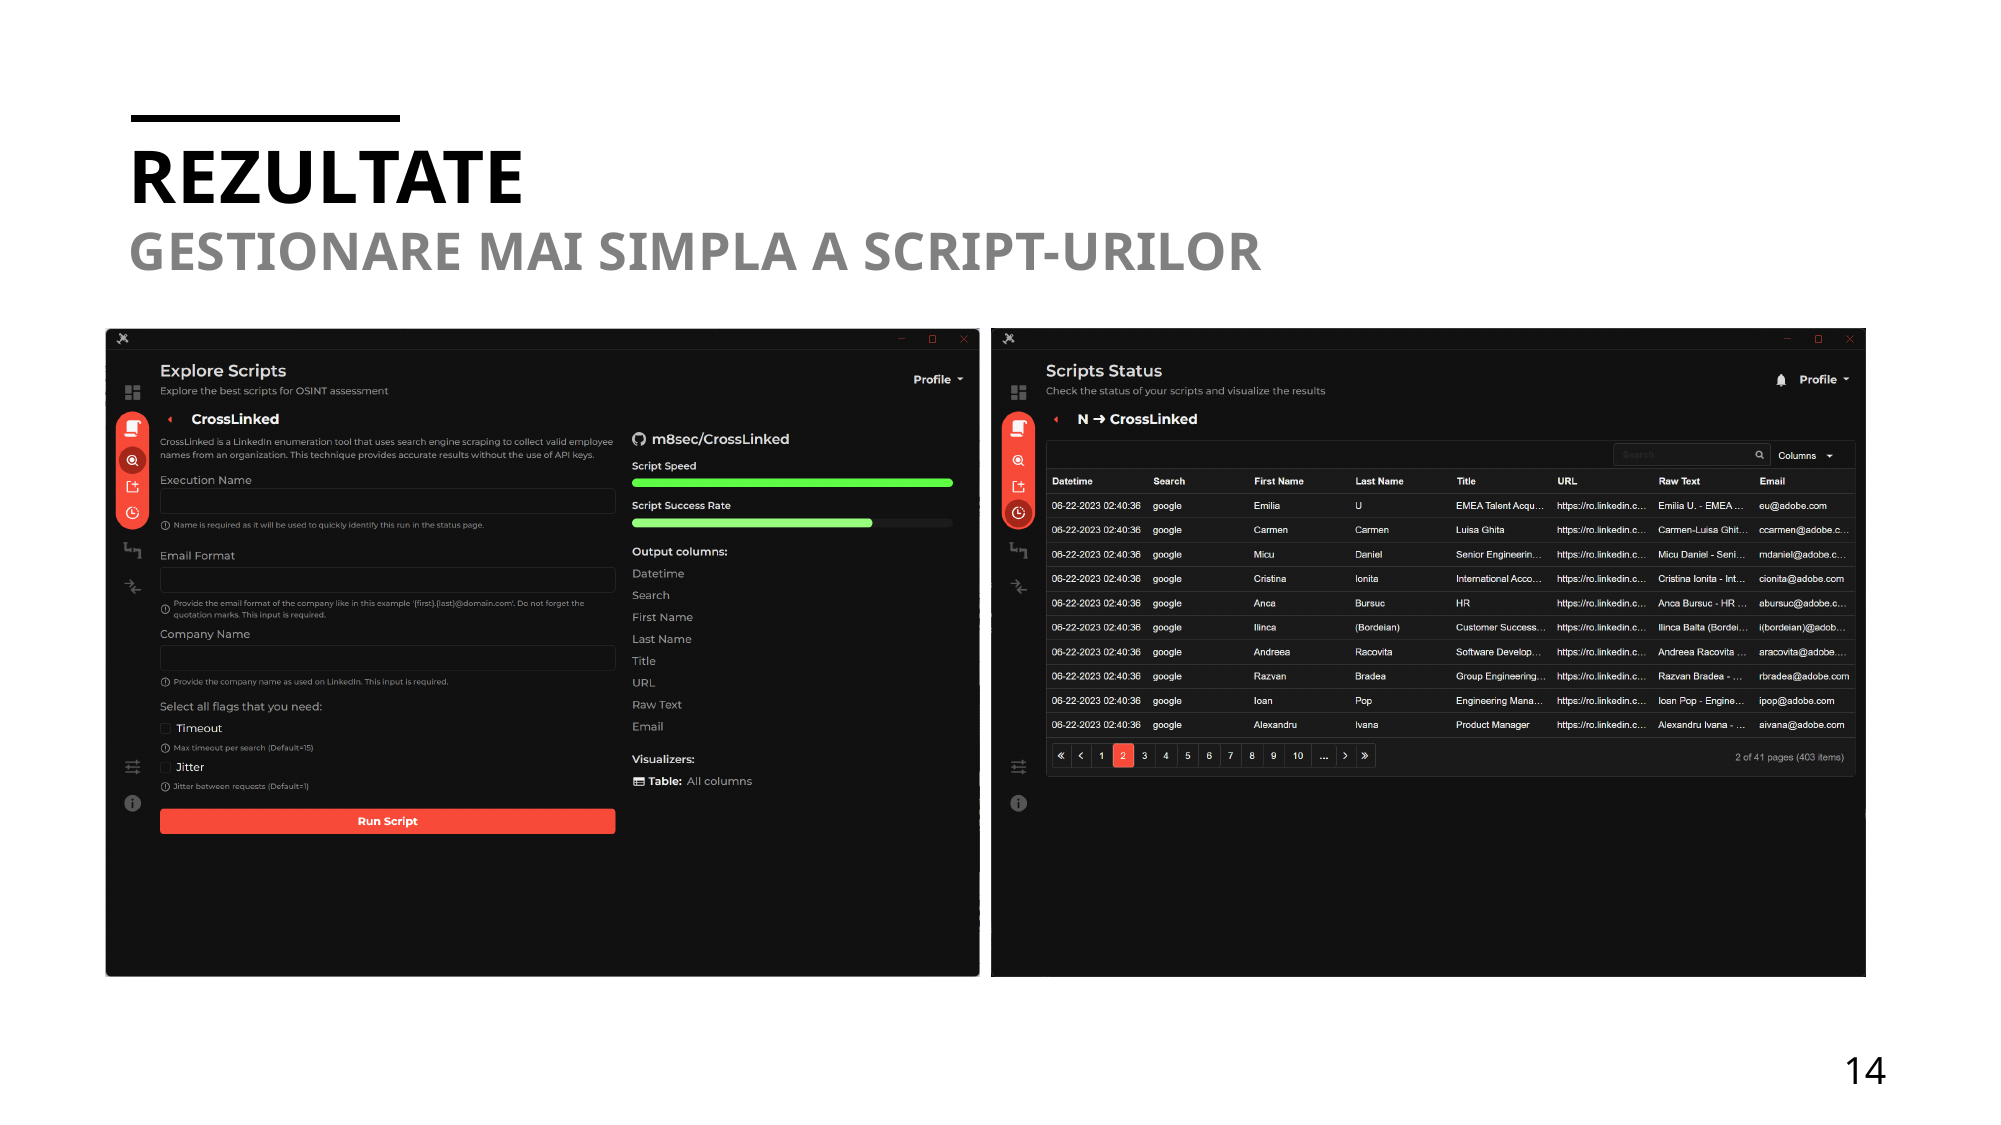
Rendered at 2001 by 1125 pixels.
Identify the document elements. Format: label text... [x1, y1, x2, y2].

picture [105, 328, 980, 978]
picture [991, 328, 1866, 977]
slide_number 14 [1791, 1042, 1902, 1103]
title rezultate gestionare mai simpla a script-urilor [114, 122, 1886, 296]
